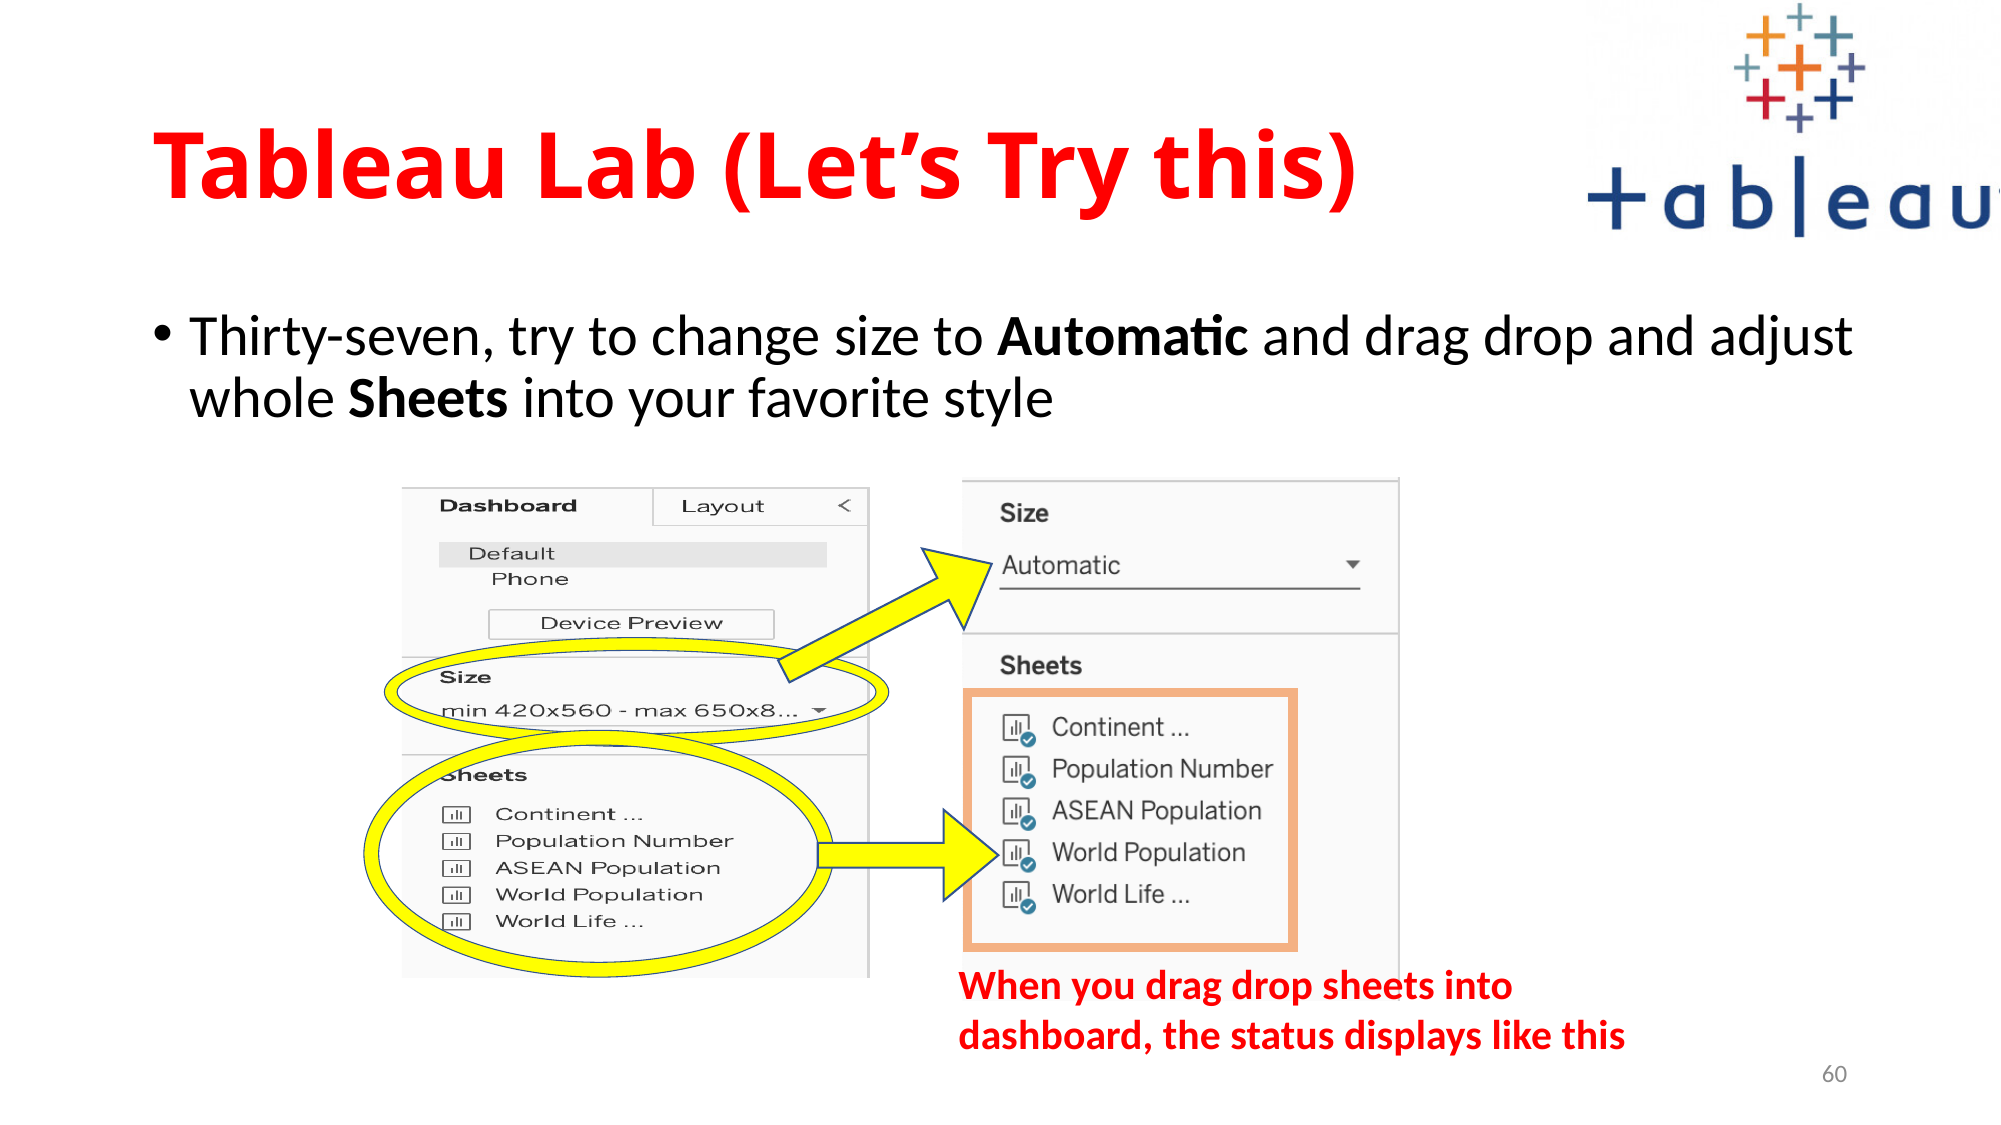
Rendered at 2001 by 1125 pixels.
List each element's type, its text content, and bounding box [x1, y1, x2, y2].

text_box [362, 785, 401, 922]
text_box [871, 547, 962, 642]
text_box [871, 670, 890, 714]
list Thirty-seven, try to change size to Automatic and drag drop and adjust whole Sheets into your favorite style [137, 297, 1896, 1012]
text_box [871, 807, 962, 903]
text_box [383, 671, 401, 713]
picture [962, 477, 1400, 1001]
picture [401, 487, 871, 978]
text_box When you drag drop sheets into dashboard, the status displays like this [943, 950, 1677, 1066]
title Tableau Lab (Let’s Try this) [137, 59, 1863, 278]
slide_number 59 [1412, 1042, 1863, 1103]
picture [1586, 0, 2000, 240]
